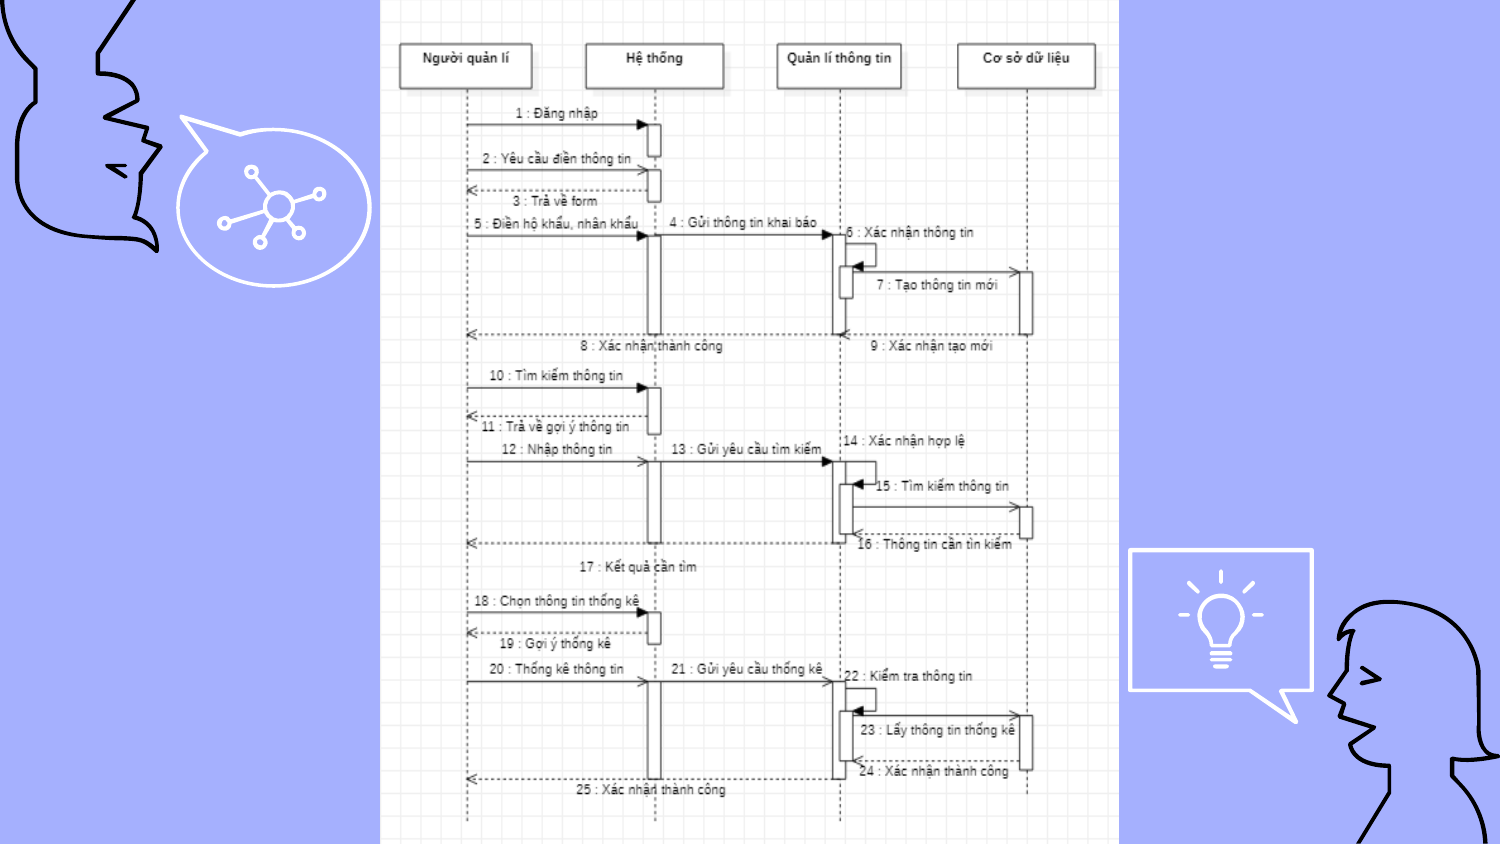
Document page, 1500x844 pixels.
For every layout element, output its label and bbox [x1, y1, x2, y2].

picture [380, 0, 1120, 844]
